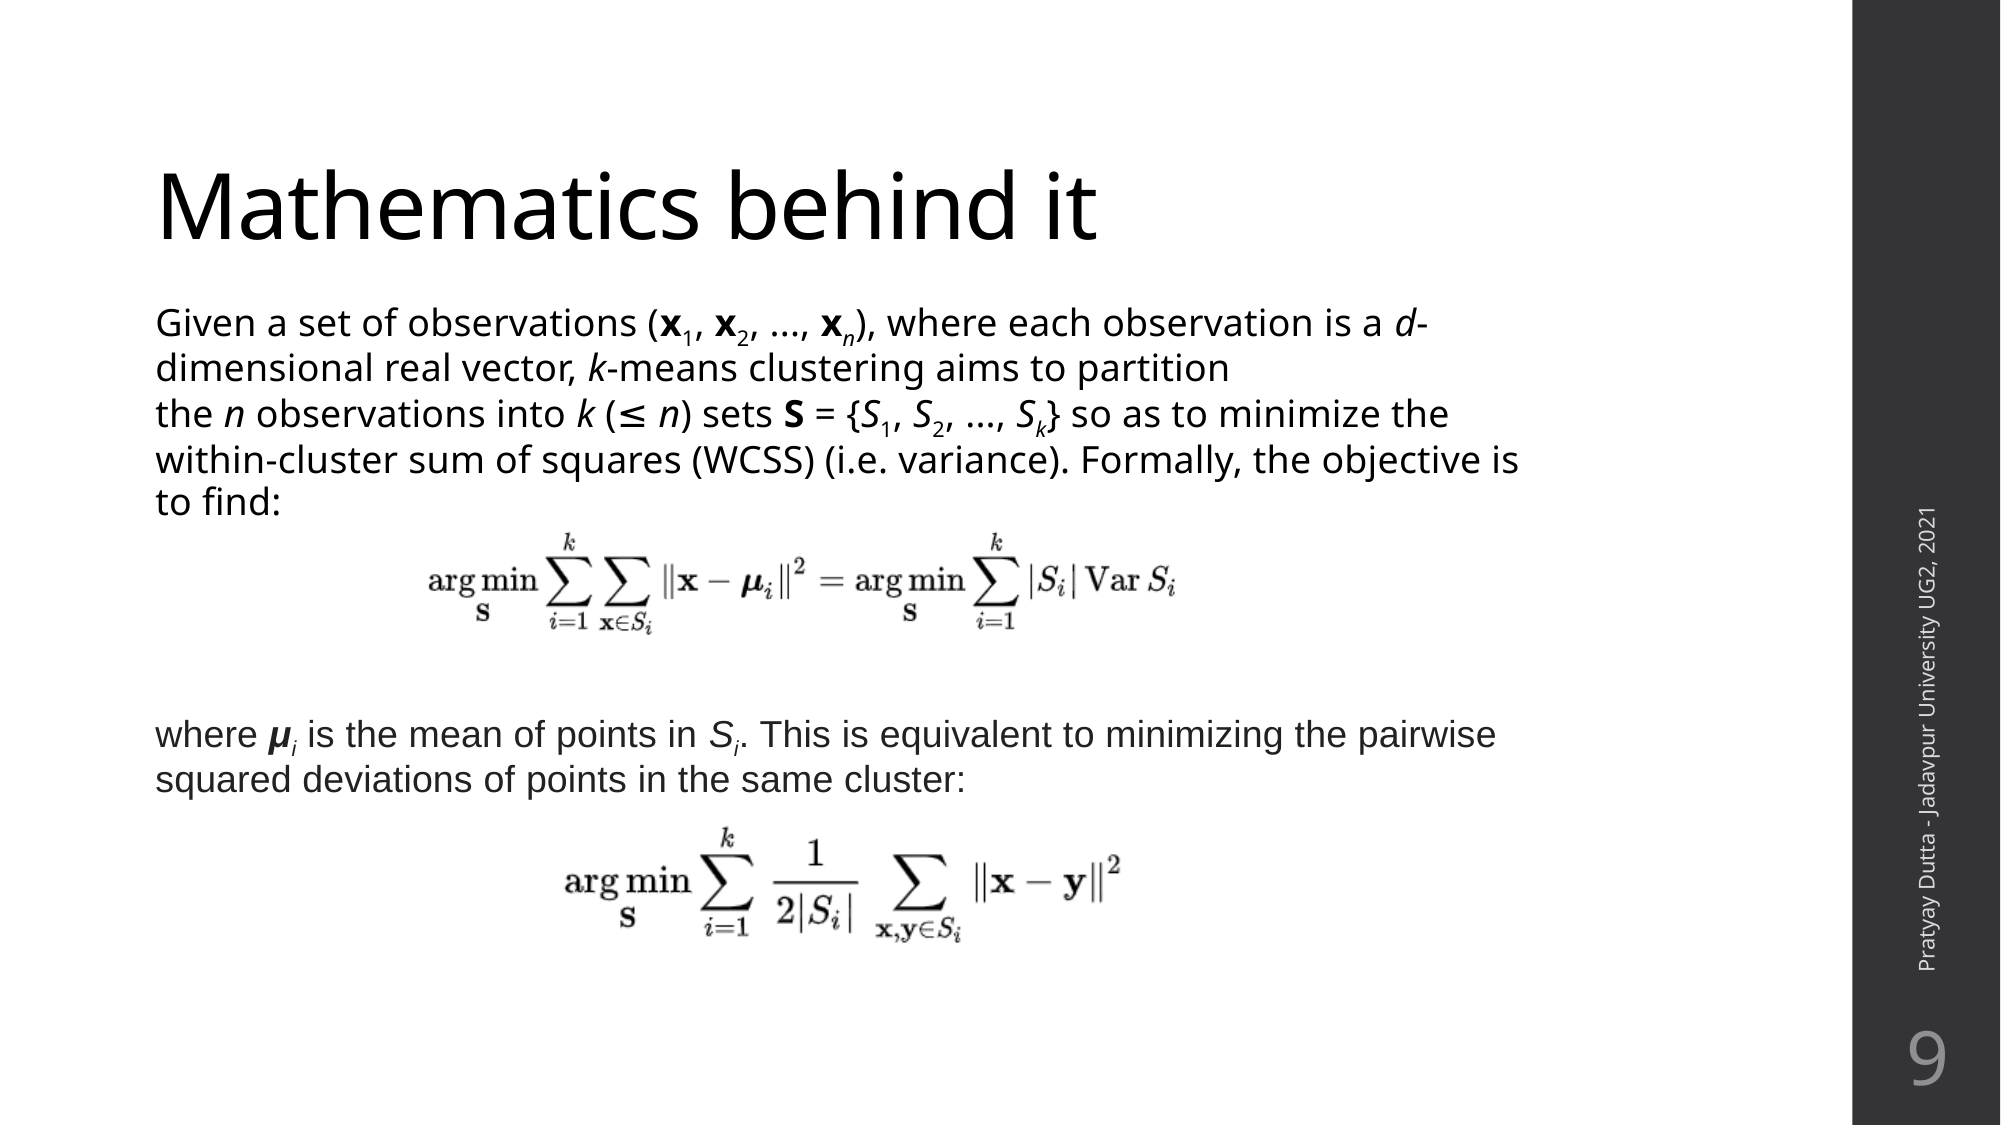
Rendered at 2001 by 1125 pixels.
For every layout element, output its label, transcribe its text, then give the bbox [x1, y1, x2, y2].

footer Pratyay Dutta - Jadavpur University UG2, 2021 [1897, 400, 1958, 988]
picture [398, 514, 1229, 661]
list Given a set of observations (x1, x2, ..., xn), where each observation is a d-dimensional real vector, k-means clustering aims to partition the n observations into k (≤ n) sets S = {S1, S2, ..., Sk} so as to minimize the within-cluster sum of squares (WCSS) (i.e. variance). Formally, the objective is to find: where μi is the mean of points in Si. This is equivalent to minimizing the pairwise squared deviations of points in the same cluster: [140, 291, 1551, 1006]
slide_number 9 [1852, 1012, 2000, 1110]
title Mathematics behind it [140, 95, 1136, 267]
picture [547, 809, 1136, 957]
